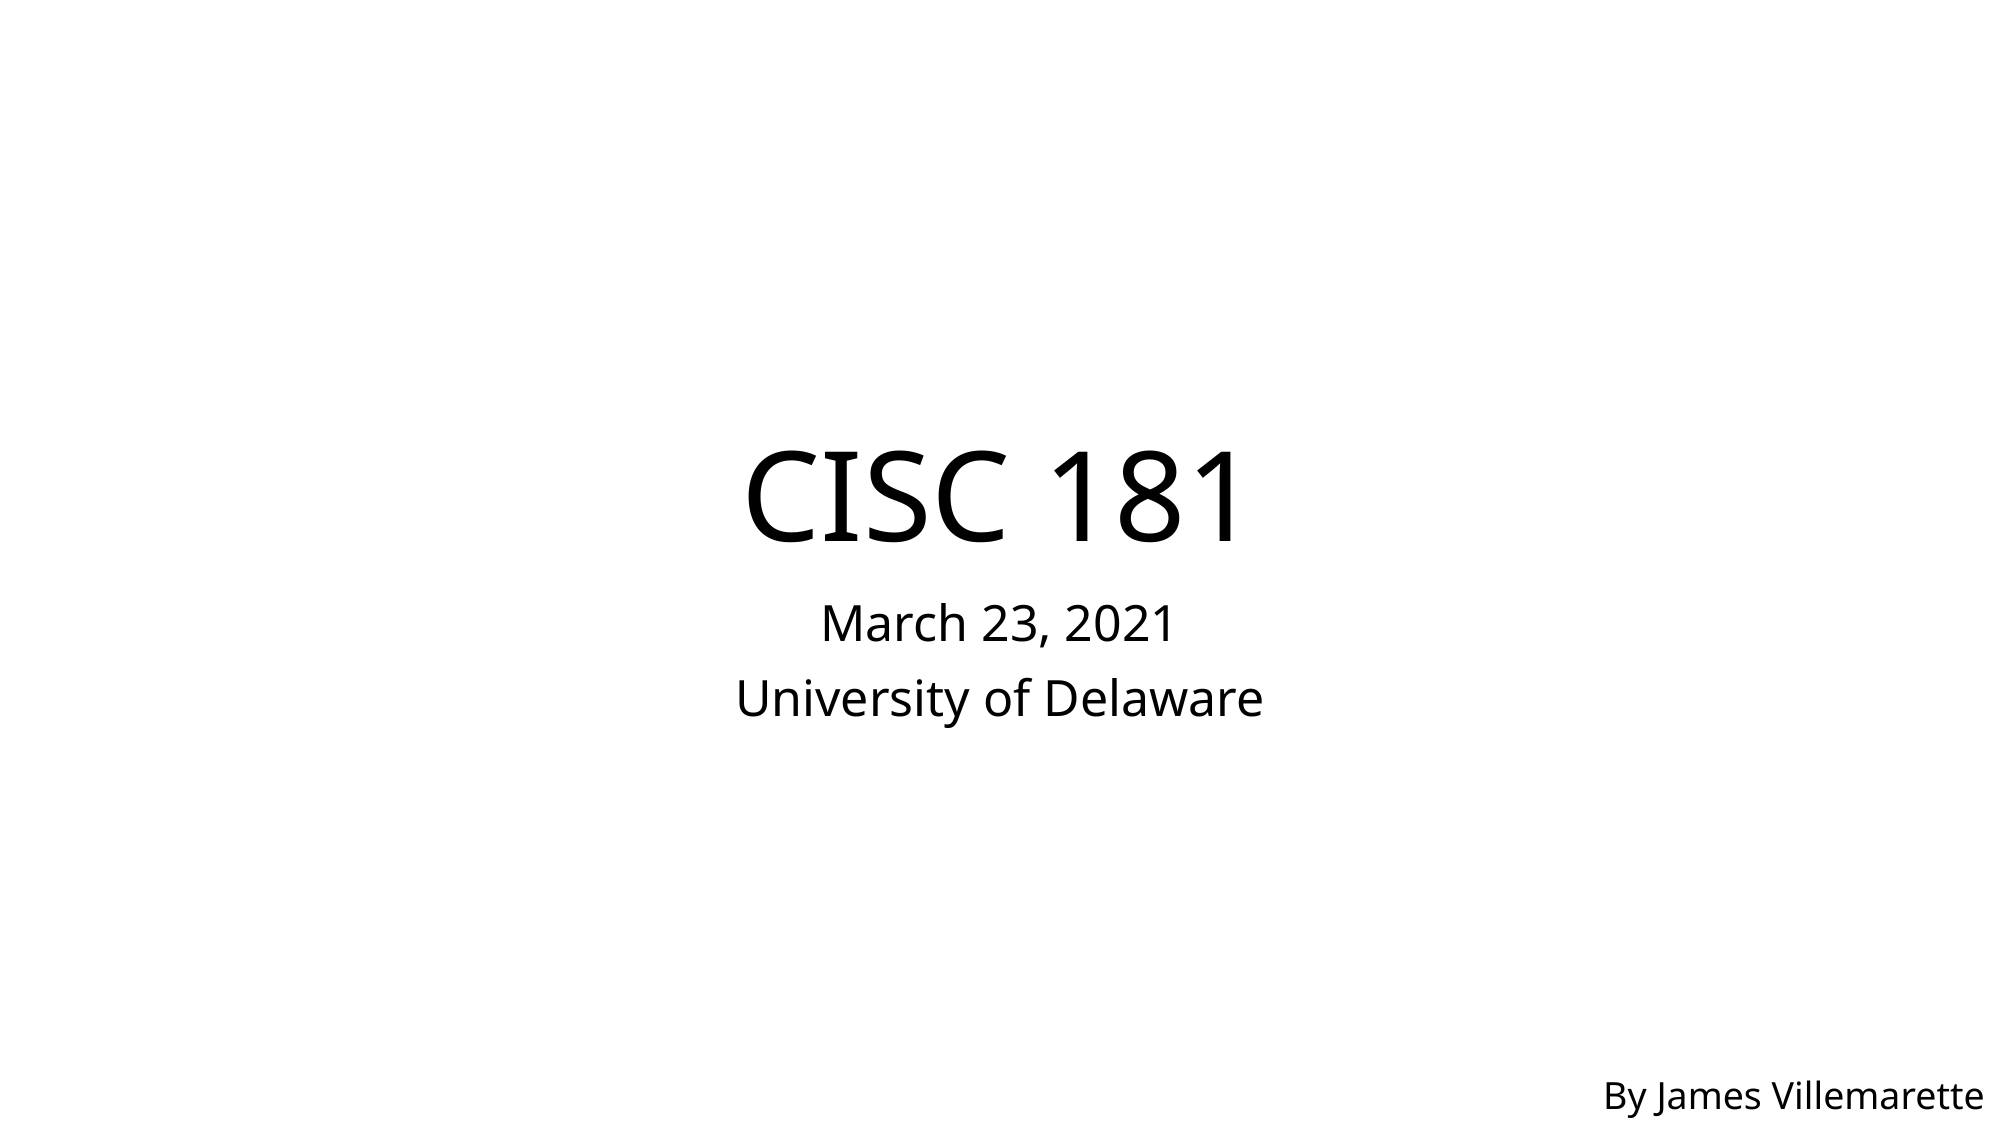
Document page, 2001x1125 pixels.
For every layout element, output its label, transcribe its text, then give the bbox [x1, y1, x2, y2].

title CISC 181 [249, 184, 1750, 576]
text_box By James Villemarette [1337, 1064, 2000, 1125]
subtitle March 23, 2021 University of Delaware [249, 590, 1750, 863]
